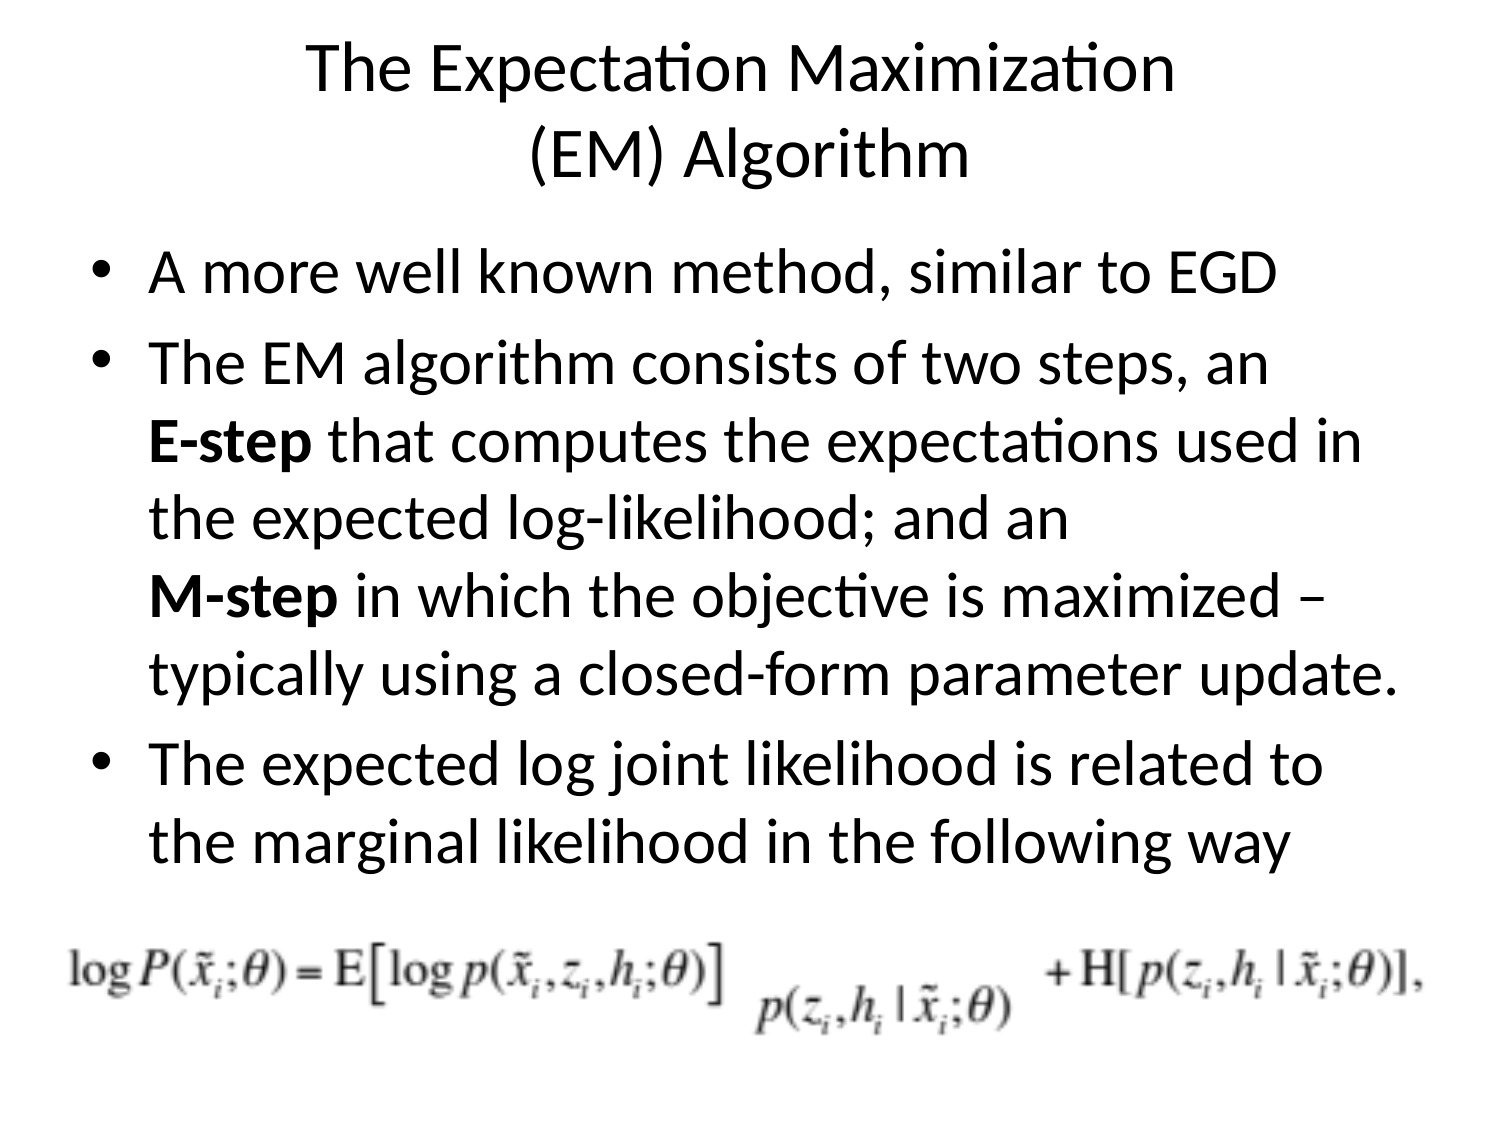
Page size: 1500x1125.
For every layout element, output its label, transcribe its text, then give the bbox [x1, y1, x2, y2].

list A more well known method, similar to EGD The EM algorithm consists of two steps, an E-step that computes the expectations used in the expected log-likelihood; and an M-step in which the objective is maximized – typically using a closed-form parameter update. The expected log joint likelihood is related to the marginal likelihood in the following way [75, 221, 1425, 888]
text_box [62, 888, 1426, 1056]
title The Expectation Maximization (EM) Algorithm [75, 11, 1425, 200]
